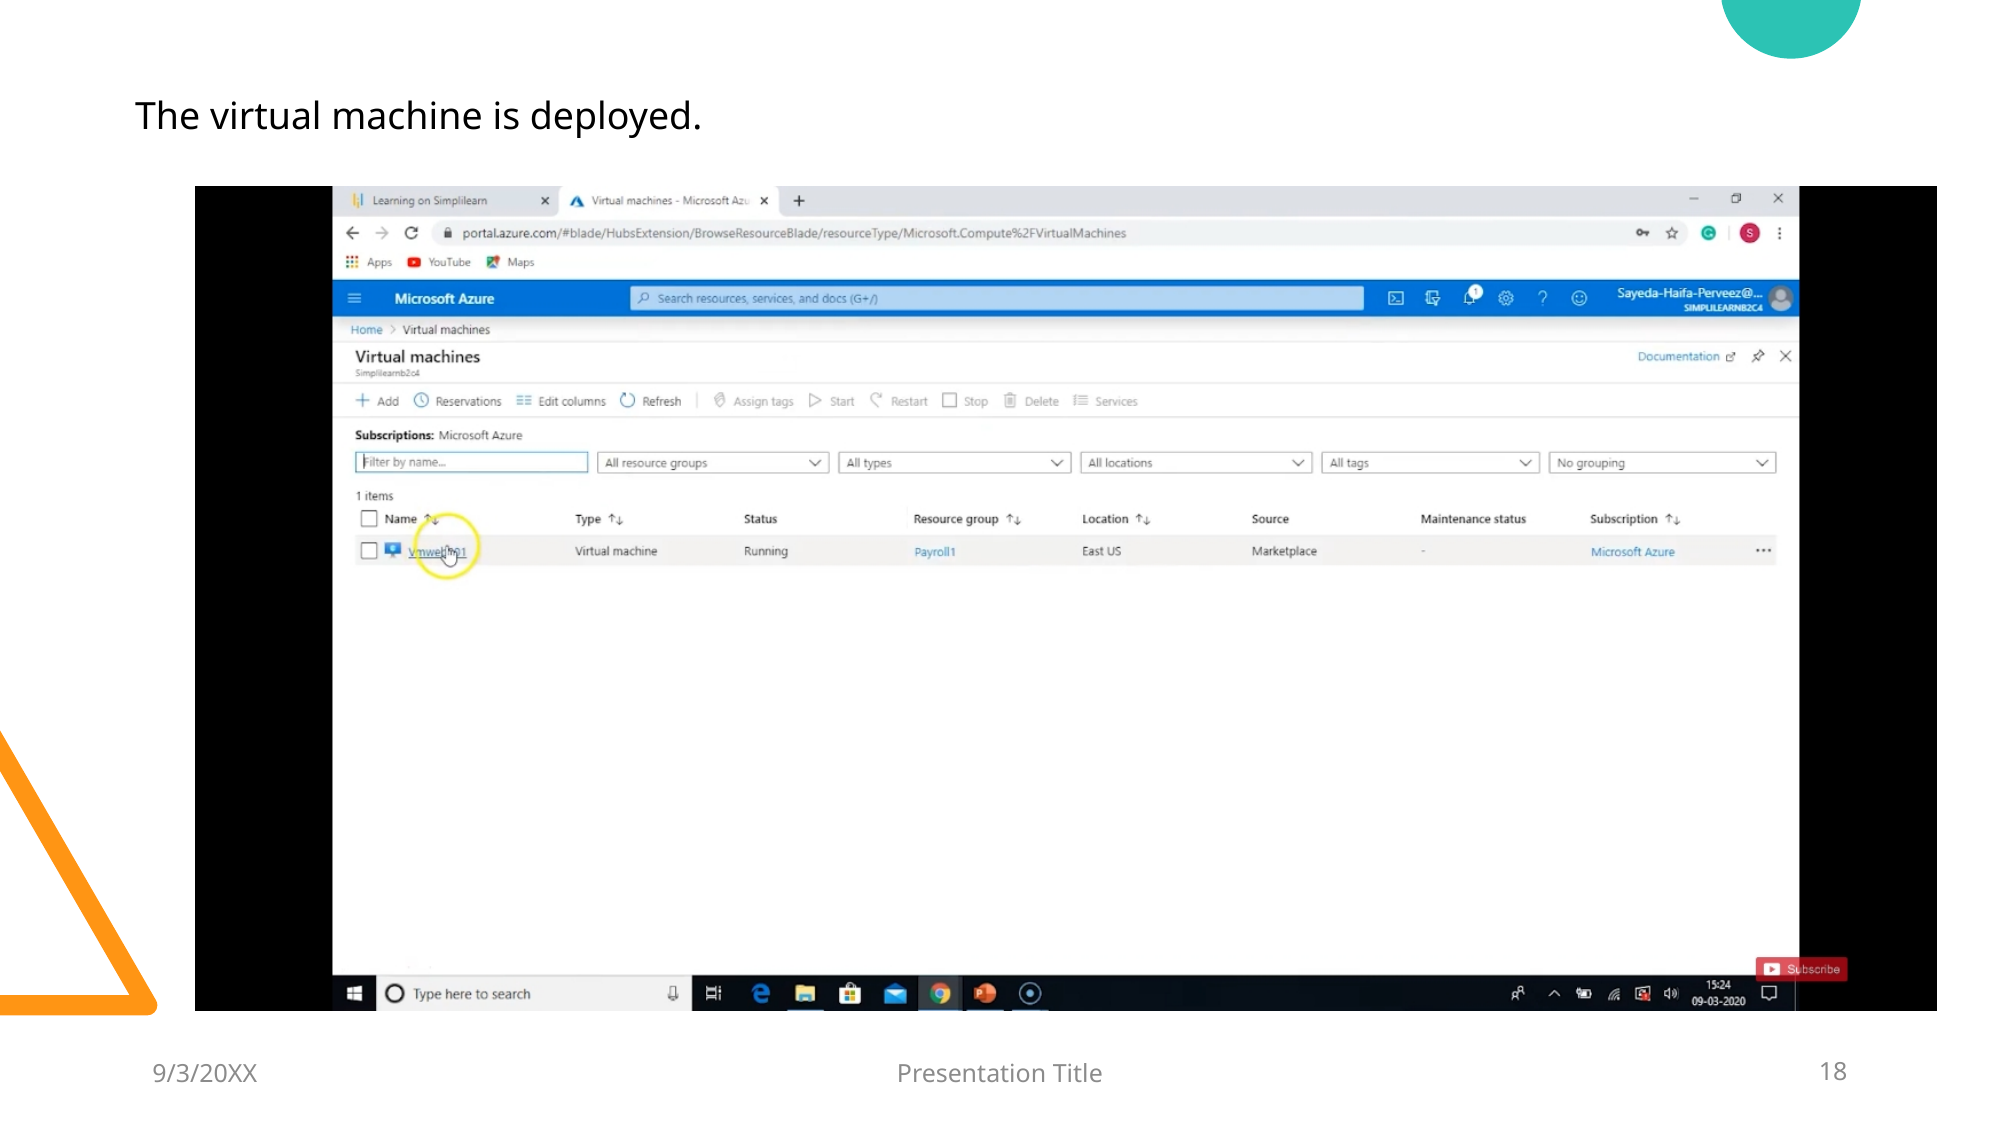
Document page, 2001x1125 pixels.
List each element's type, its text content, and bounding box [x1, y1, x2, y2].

text_box The virtual machine is deployed. [120, 84, 1063, 145]
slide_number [137, 1042, 588, 1103]
picture [195, 186, 1937, 1011]
slide_number 18 [1412, 1042, 1863, 1103]
footer Presentation Title [662, 1042, 1338, 1103]
